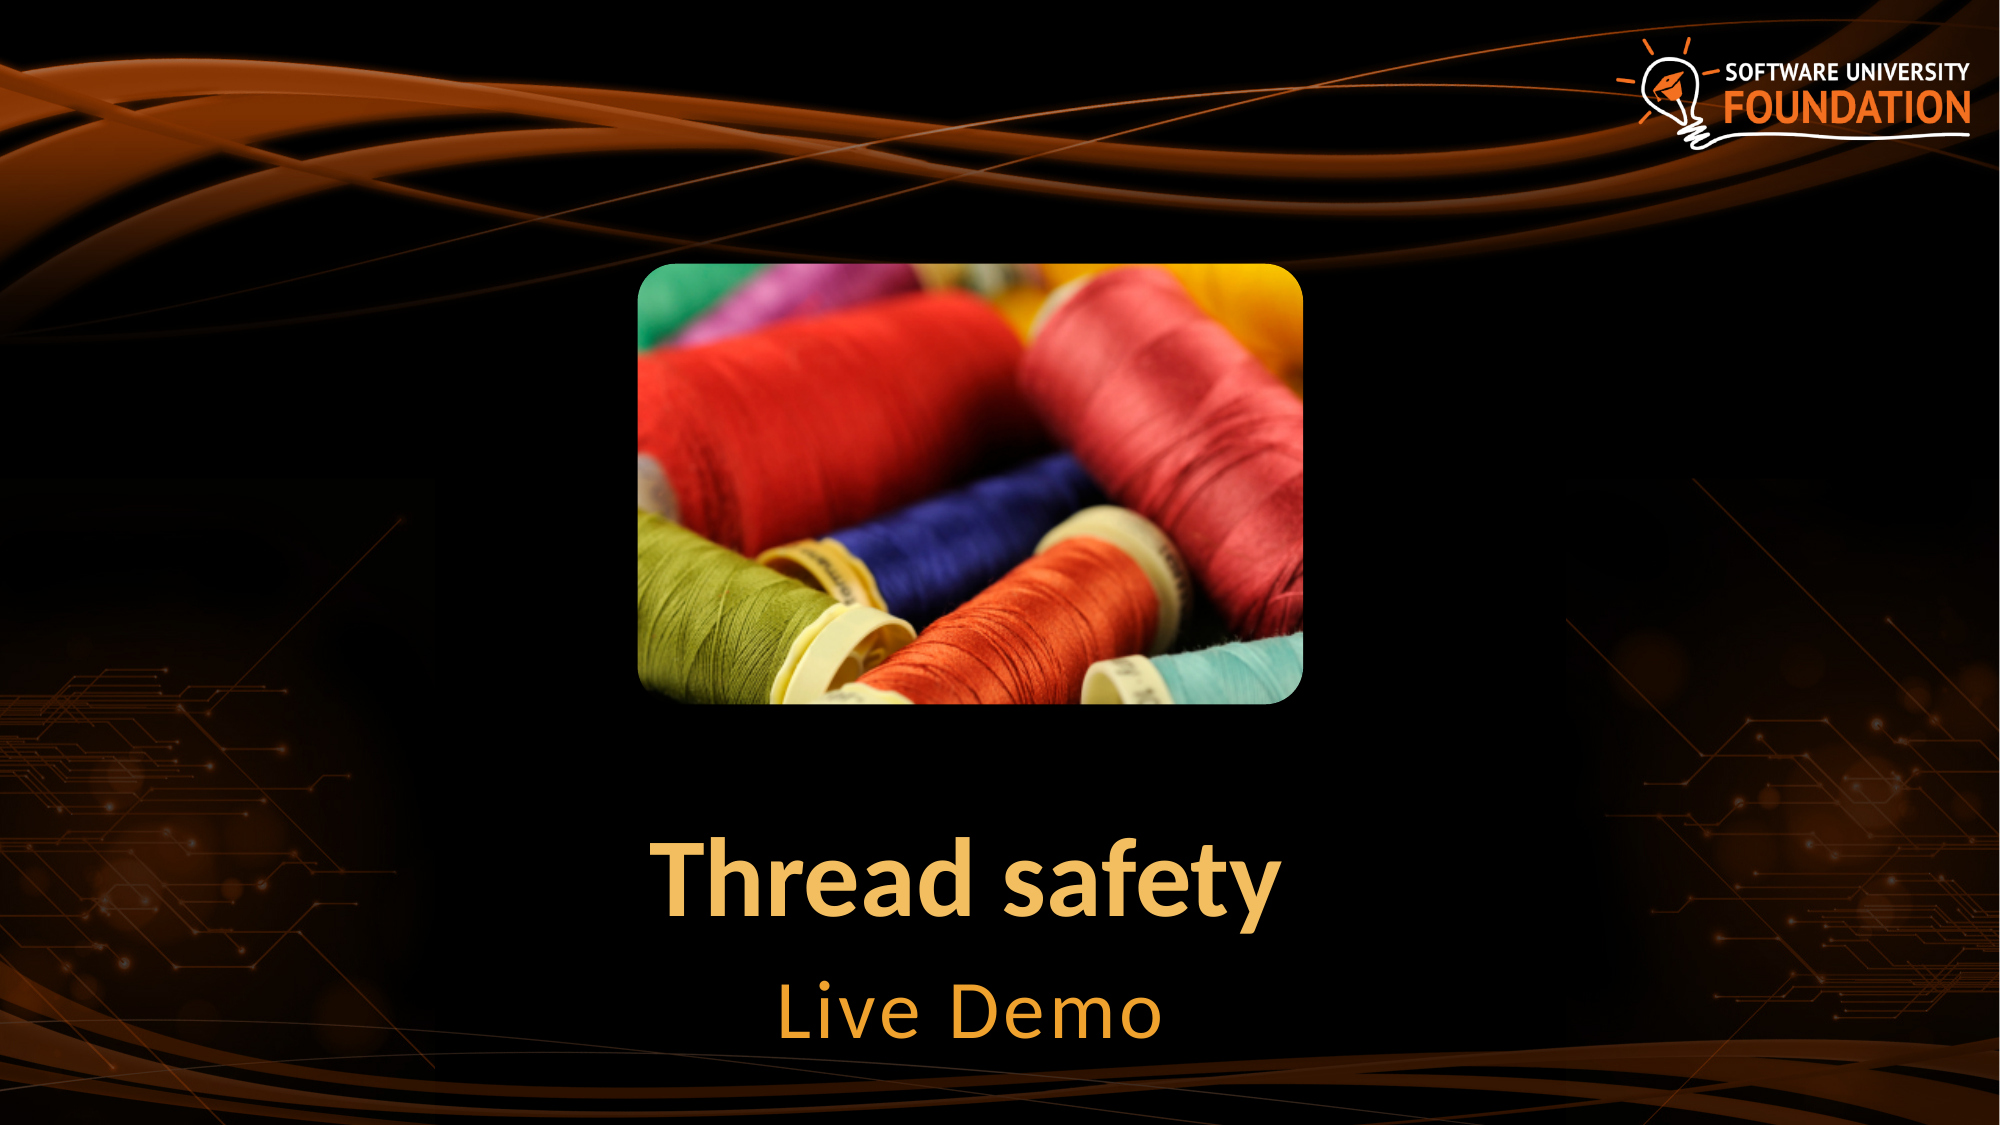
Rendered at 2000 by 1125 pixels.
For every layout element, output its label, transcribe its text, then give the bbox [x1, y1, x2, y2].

picture [0, 0, 2000, 1125]
title Thread safety [233, 812, 1700, 948]
list Live Demo [237, 944, 1704, 1057]
